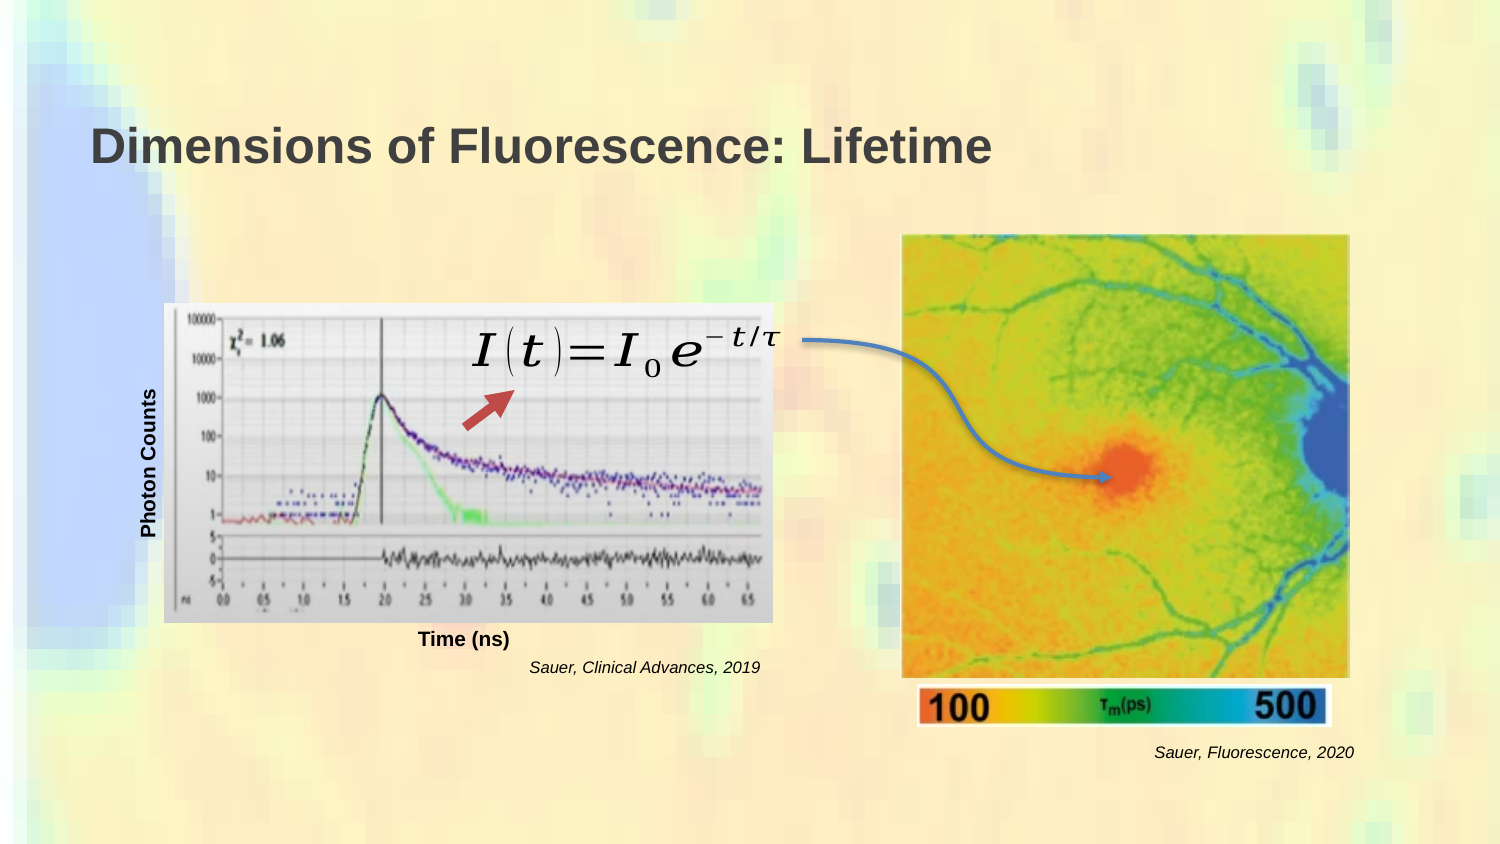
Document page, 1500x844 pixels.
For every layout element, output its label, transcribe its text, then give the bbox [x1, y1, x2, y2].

picture [899, 234, 1350, 678]
picture [164, 303, 773, 623]
title Dimensions of Fluorescence: Lifetime [75, 102, 1088, 185]
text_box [464, 389, 515, 428]
text_box Sauer, Fluorescence, 2020 [1139, 734, 1418, 770]
text_box Sauer, Clinical Advances, 2019 [514, 649, 803, 685]
text_box Time (ns) [403, 632, 535, 658]
text_box Photon Counts [127, 358, 159, 554]
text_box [801, 339, 1113, 478]
picture [917, 684, 1332, 728]
